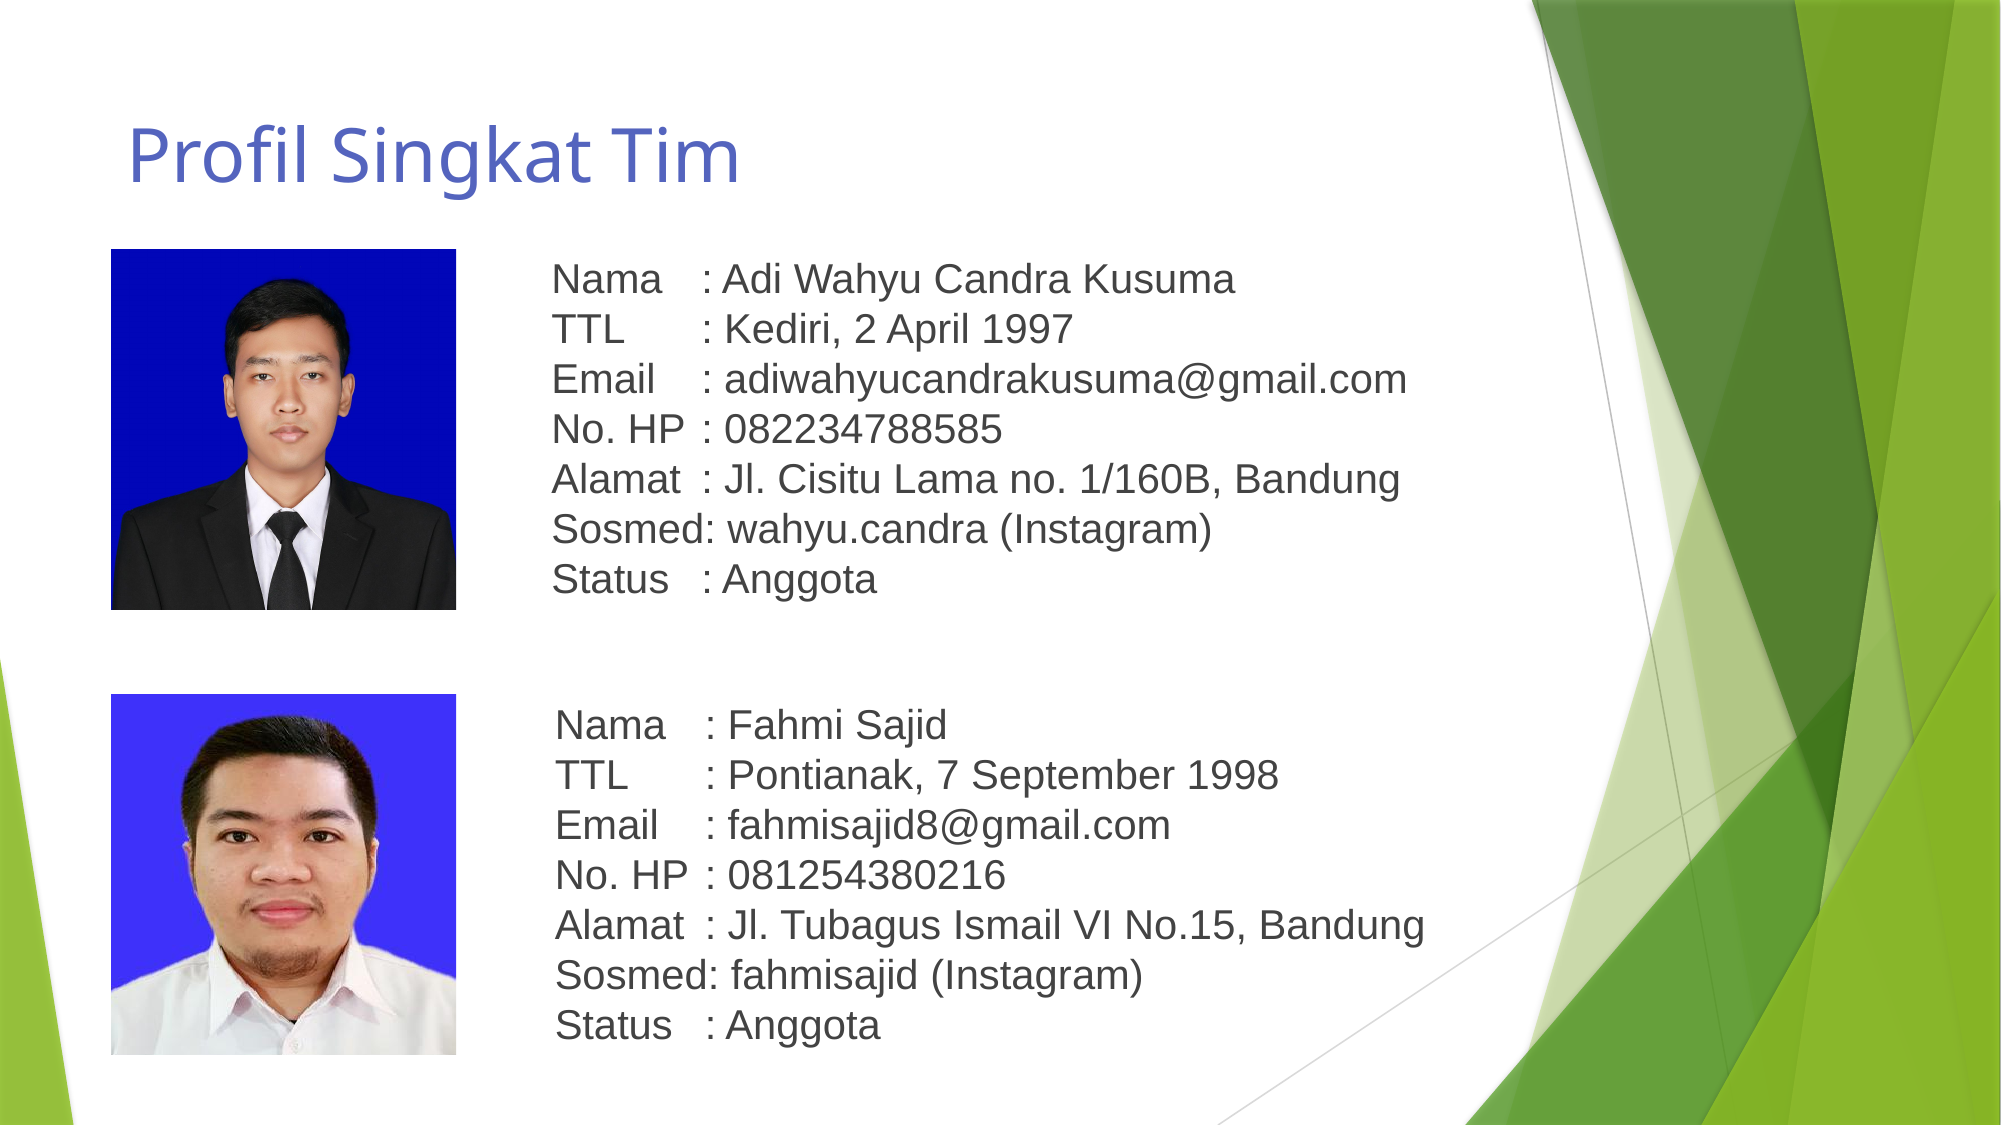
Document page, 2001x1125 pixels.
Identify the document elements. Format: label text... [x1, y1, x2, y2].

text_box Nama : Adi Wahyu Candra Kusuma TTL : Kediri, 2 April 1997 Email : adiwahyucandrakusuma@gmail.com No. HP : 082234788585 Alamat : Jl. Cisitu Lama no. 1/160B, Bandung Sosmed: wahyu.candra (Instagram) Status : Anggota [536, 237, 1457, 618]
title Profil Singkat Tim [111, 99, 1522, 238]
picture [110, 248, 457, 610]
picture [110, 694, 457, 1056]
text_box Nama : Fahmi Sajid TTL : Pontianak, 7 September 1998 Email : fahmisajid8@gmail.com No. HP : 081254380216 Alamat : Jl. Tubagus Ismail VI No.15, Bandung Sosmed: fahmisajid (Instagram) Status : Anggota [539, 682, 1461, 1064]
